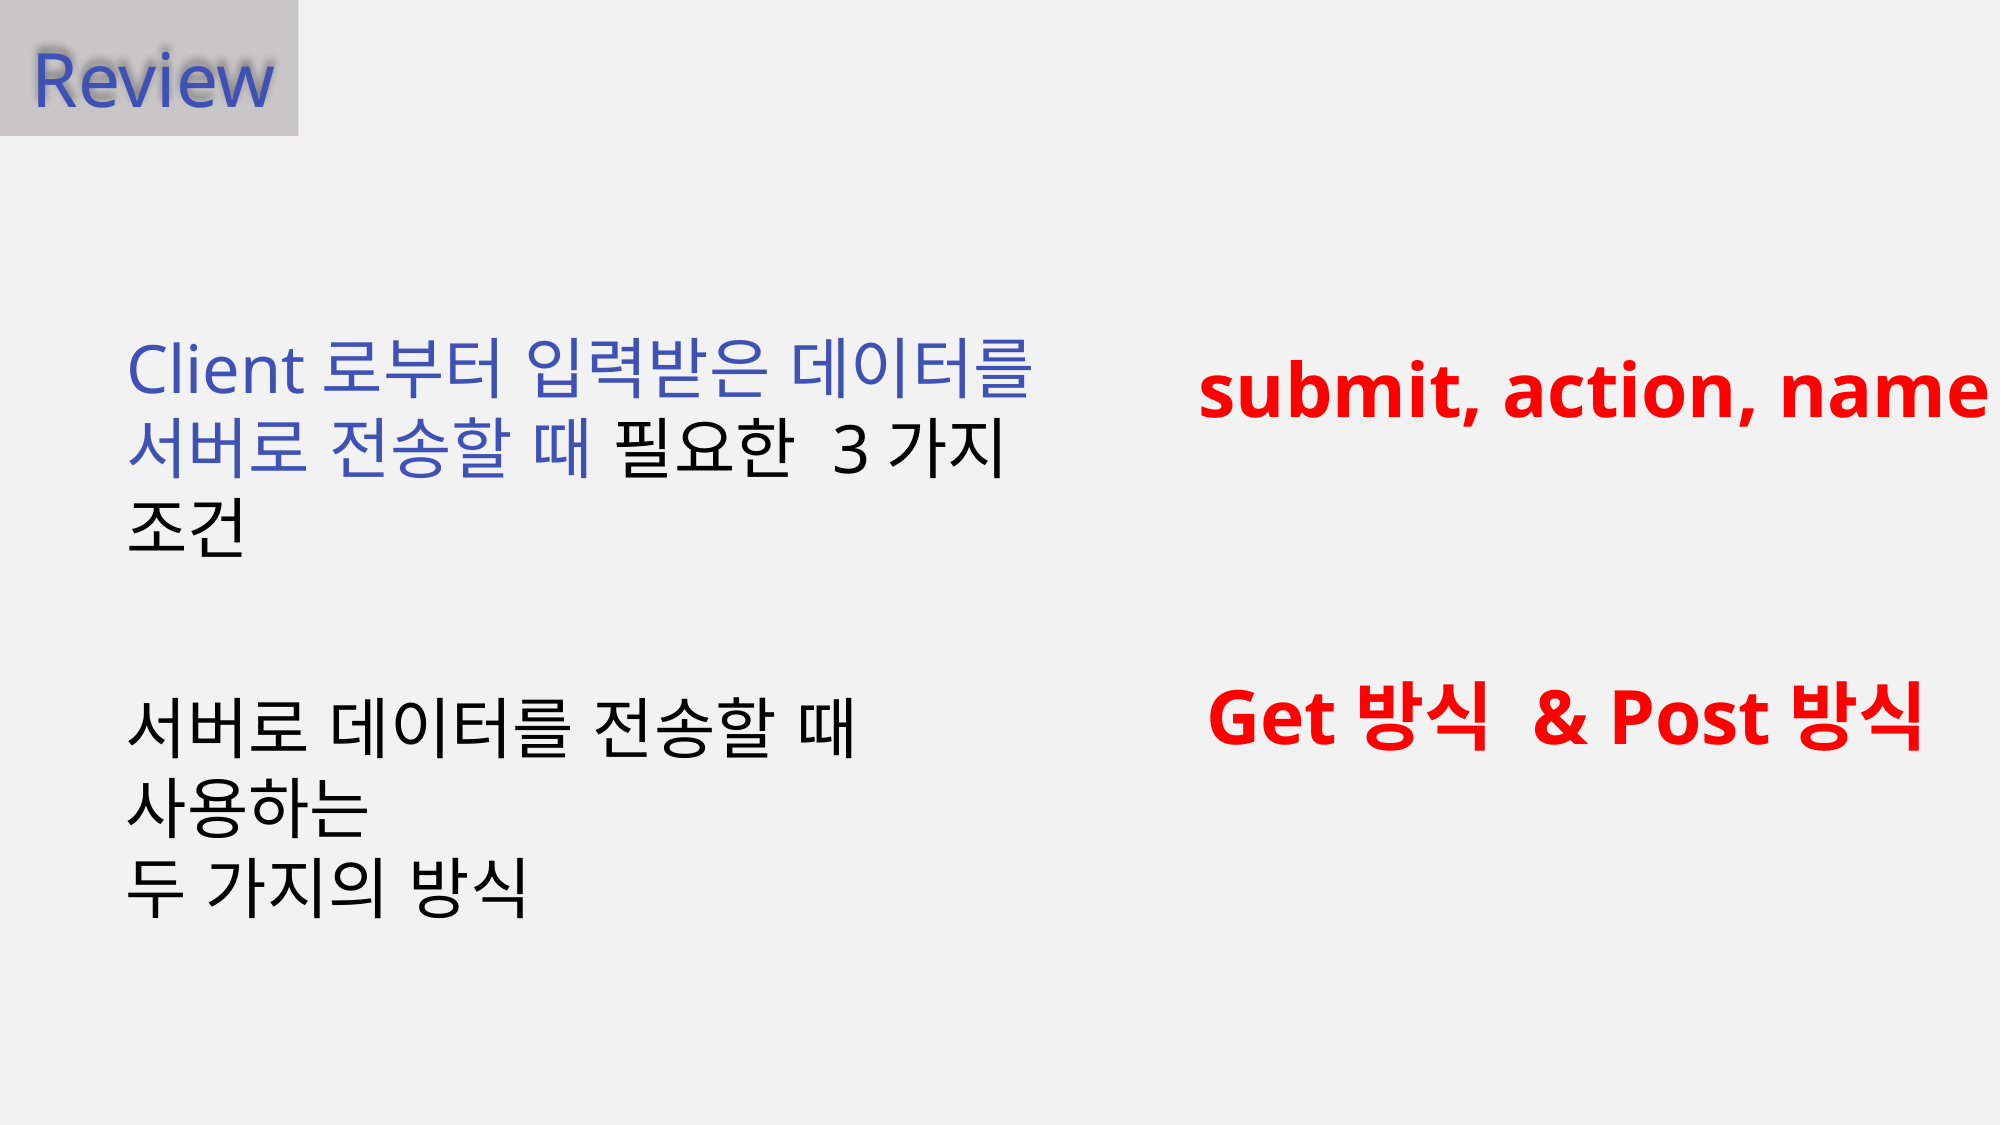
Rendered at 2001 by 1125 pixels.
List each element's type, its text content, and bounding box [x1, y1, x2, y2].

text_box Get방식 & Post방식 [1191, 661, 1943, 767]
text_box submit, action, name [1183, 334, 2000, 440]
text_box 서버로 데이터를 전송할 때 사용하는 두 가지의 방식 [110, 679, 1106, 934]
text_box [0, 0, 299, 137]
text_box Client로부터 입력받은 데이터를 서버로 전송할 때 필요한 3가지 조건 [111, 319, 1162, 575]
text_box Review [16, 24, 299, 130]
